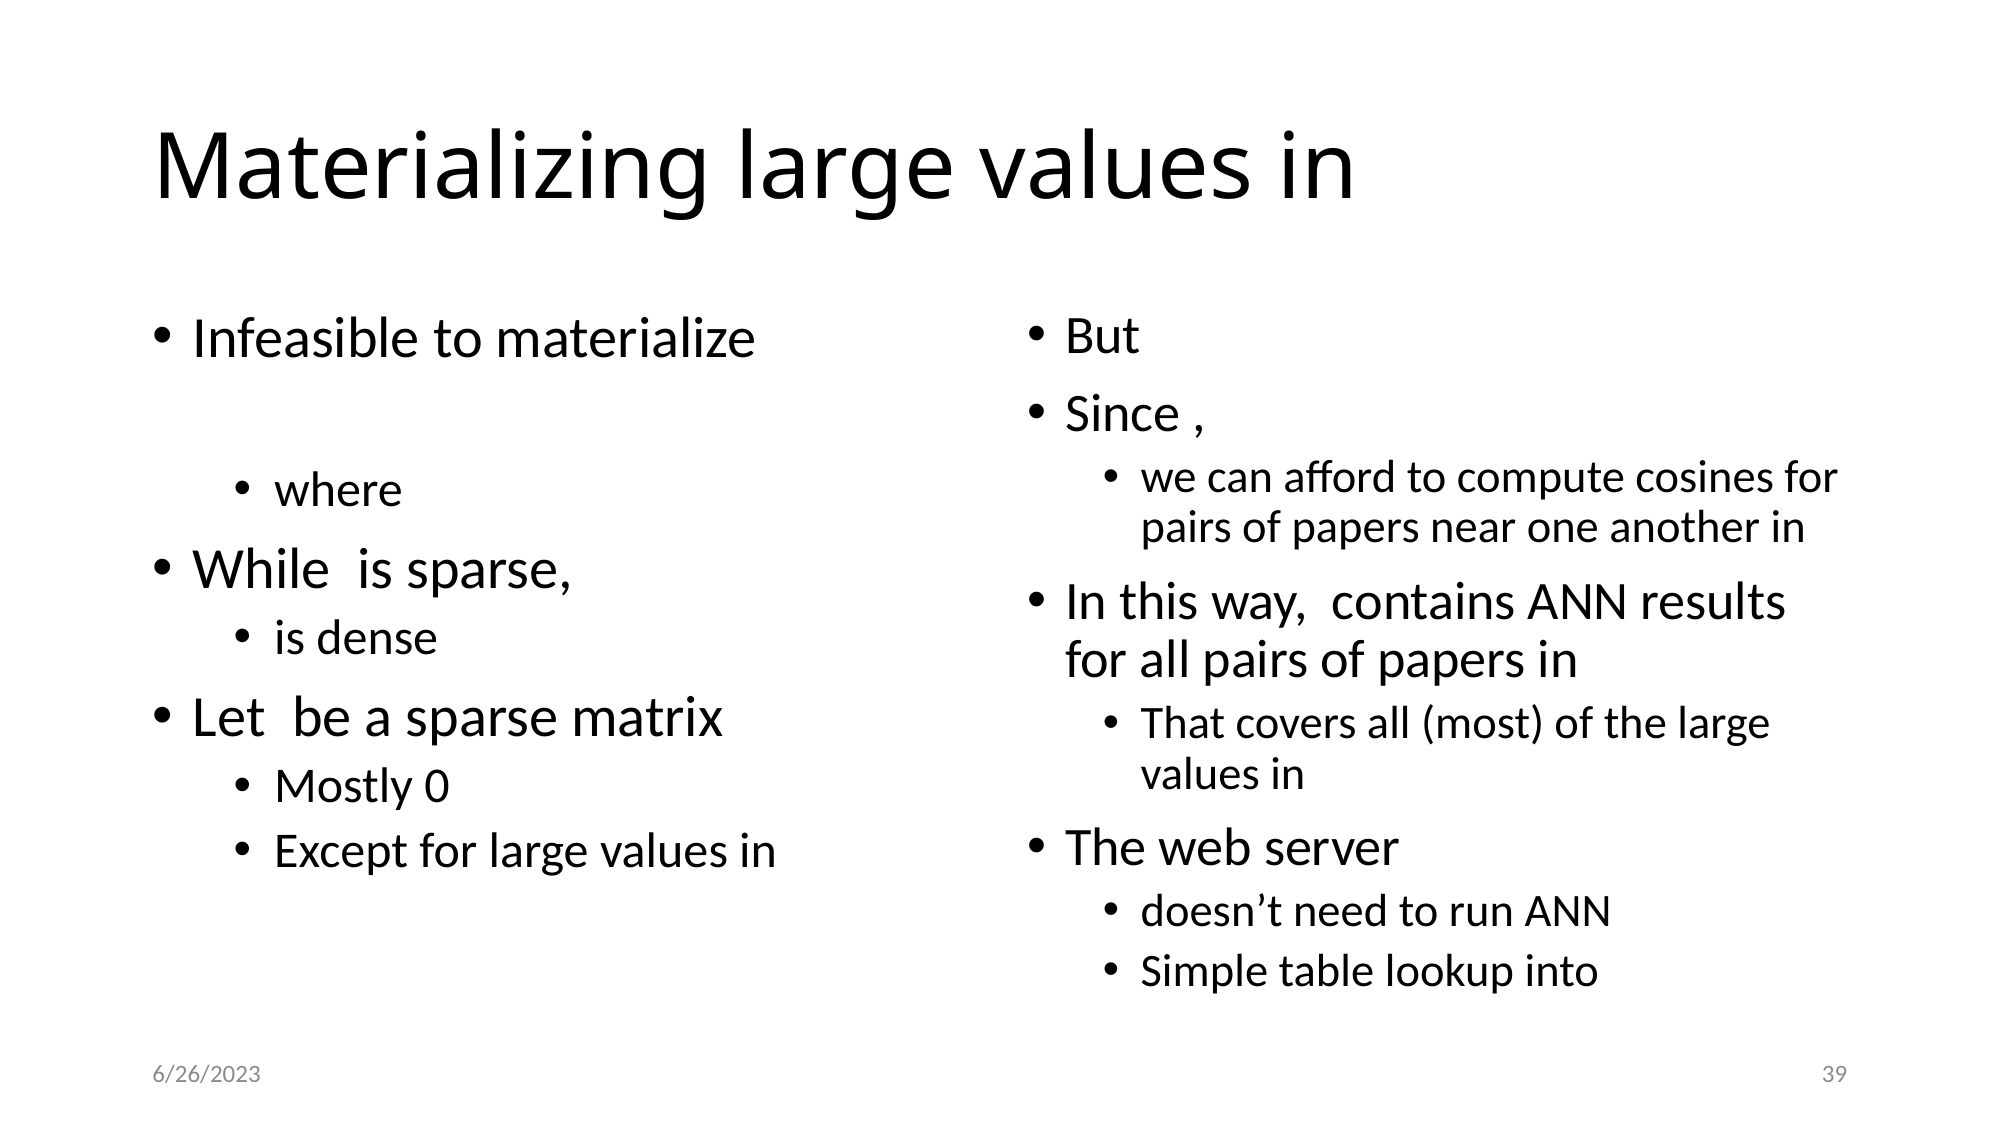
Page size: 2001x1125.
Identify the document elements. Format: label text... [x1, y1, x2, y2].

slide_number 39 [1412, 1042, 1863, 1103]
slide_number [137, 1042, 588, 1103]
